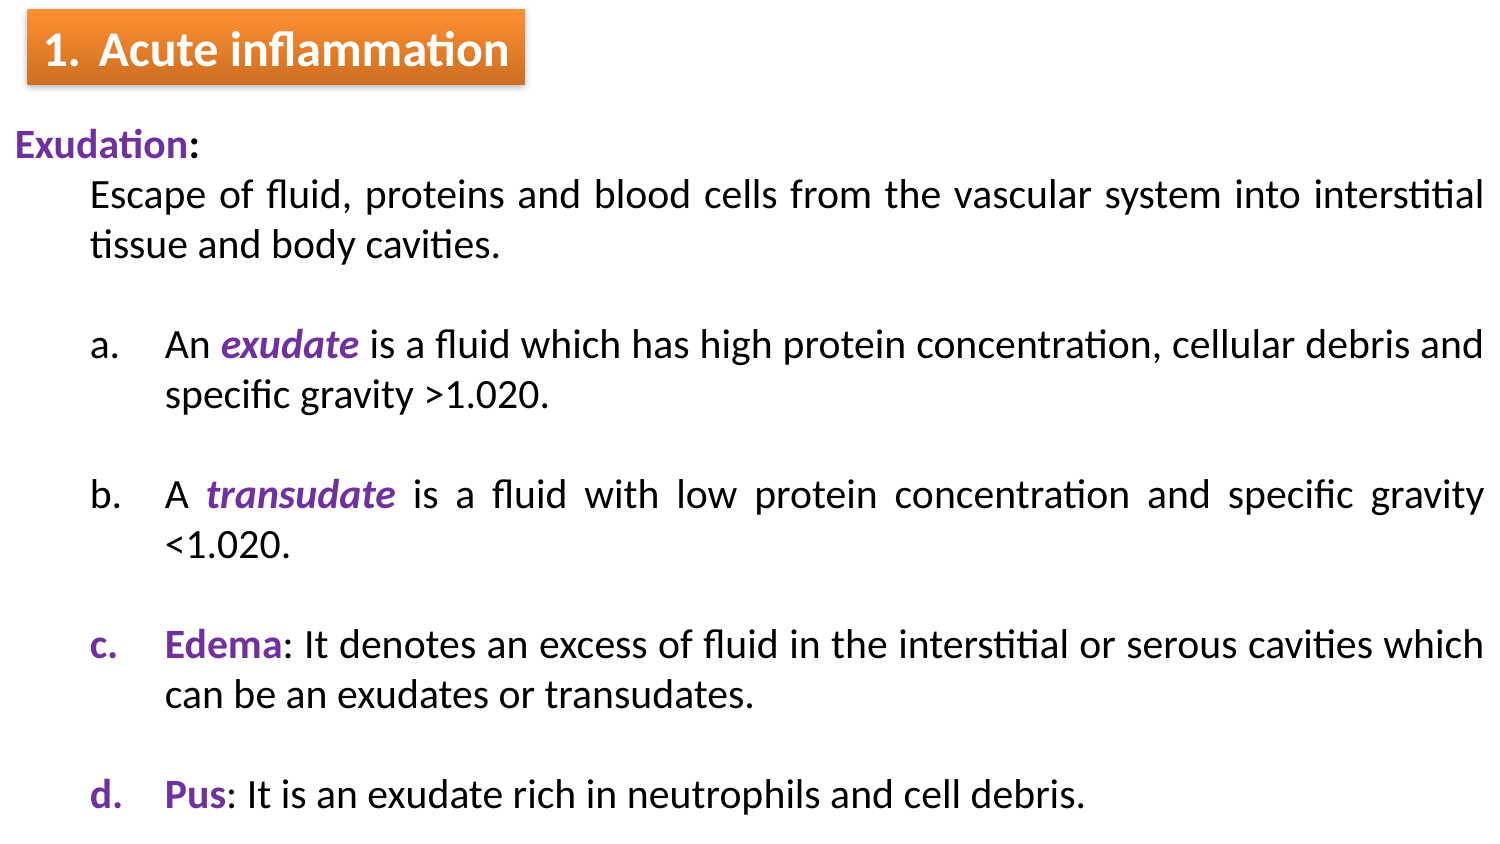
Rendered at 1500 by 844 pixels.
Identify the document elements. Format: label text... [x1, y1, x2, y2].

text_box Acute inflammation [27, 9, 525, 85]
text_box Exudation: Escape of fluid, proteins and blood cells from the vascular system into interstitial tissue and body cavities. An exudate is a fluid which has high protein concentration, cellular debris and specific gravity >1.020. A transudate is a fluid with low protein concentration and specific gravity <1.020. Edema: It denotes an excess of fluid in the interstitial or serous cavities which can be an exudates or transudates. Pus: It is an exudate rich in neutrophils and cell debris. [0, 109, 1500, 825]
